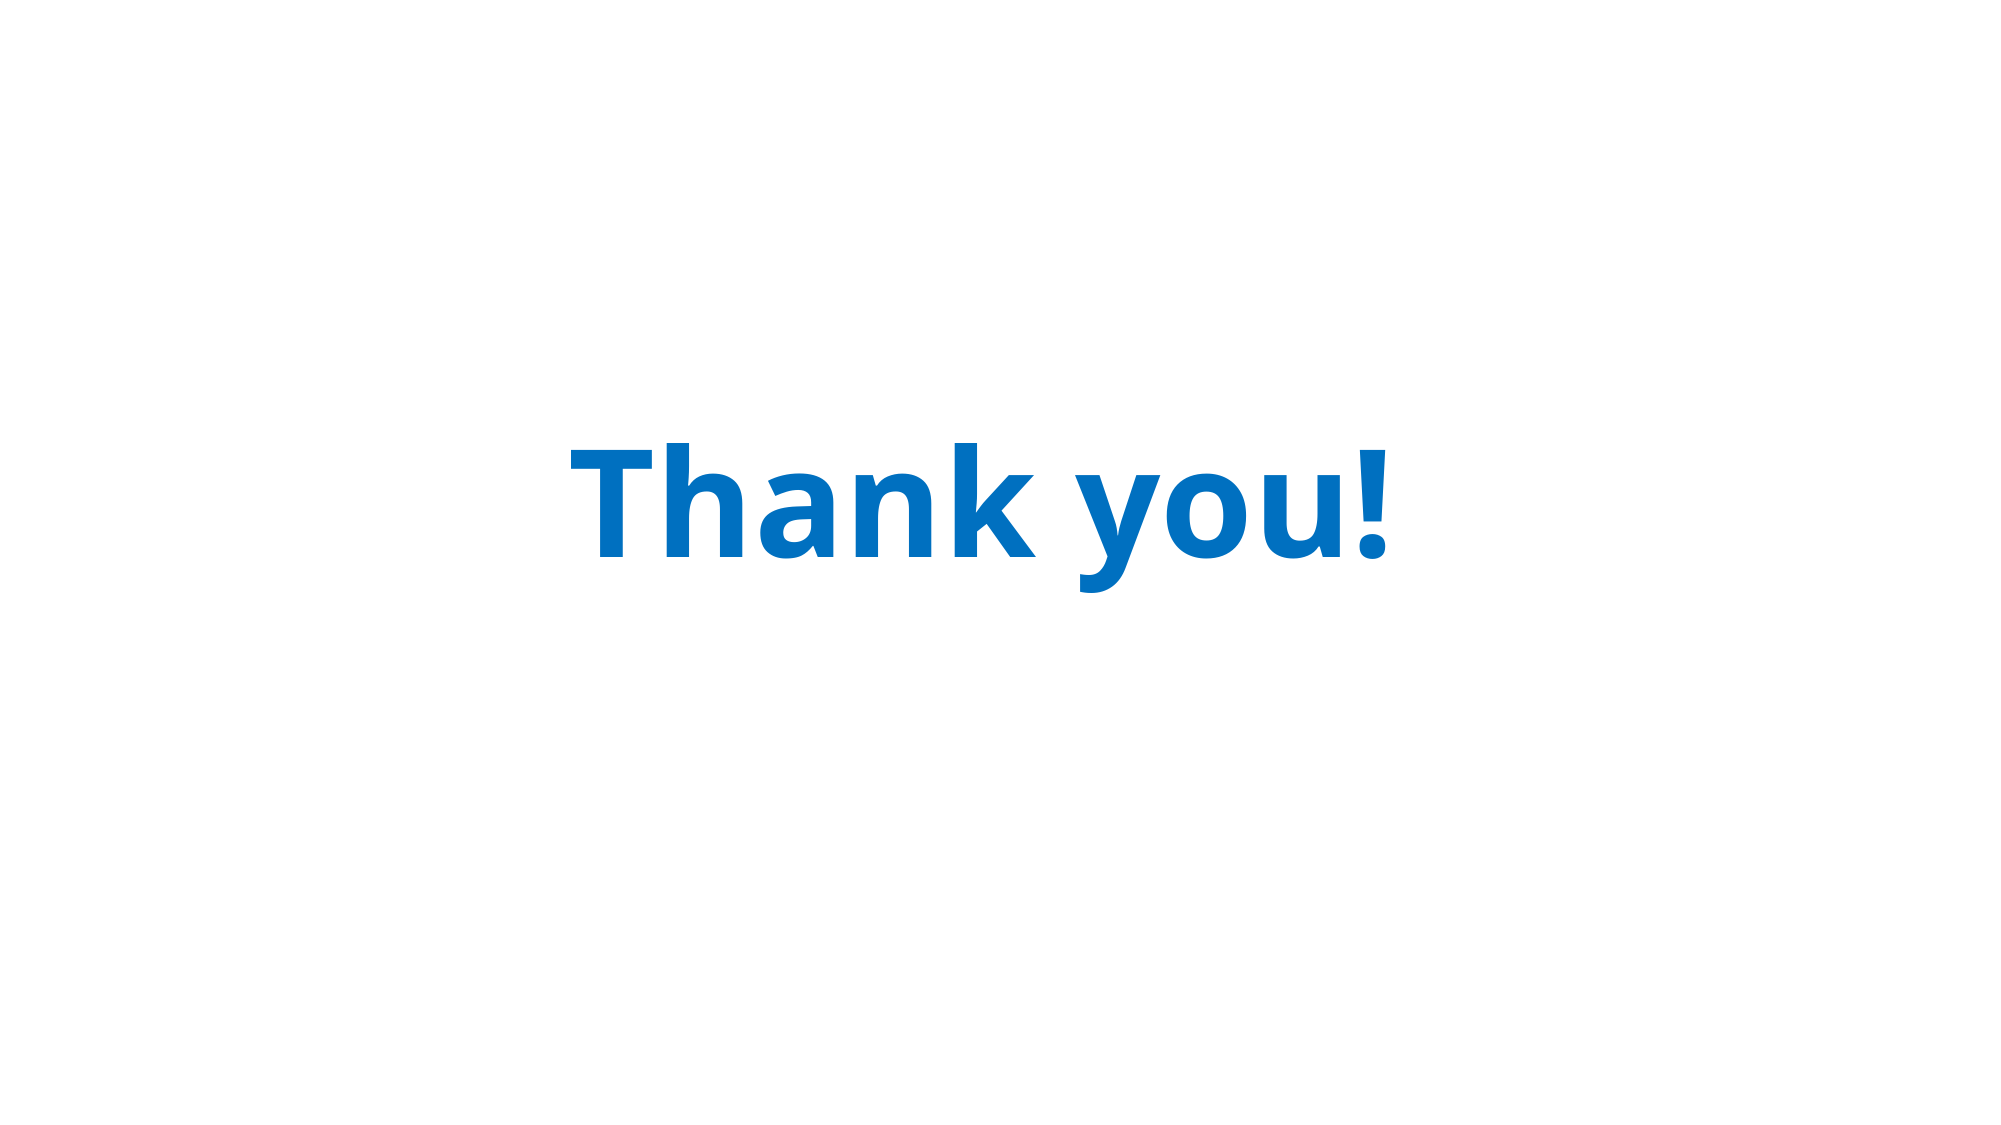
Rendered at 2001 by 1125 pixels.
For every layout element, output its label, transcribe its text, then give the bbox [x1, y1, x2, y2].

title Thank you! [119, 399, 1845, 618]
